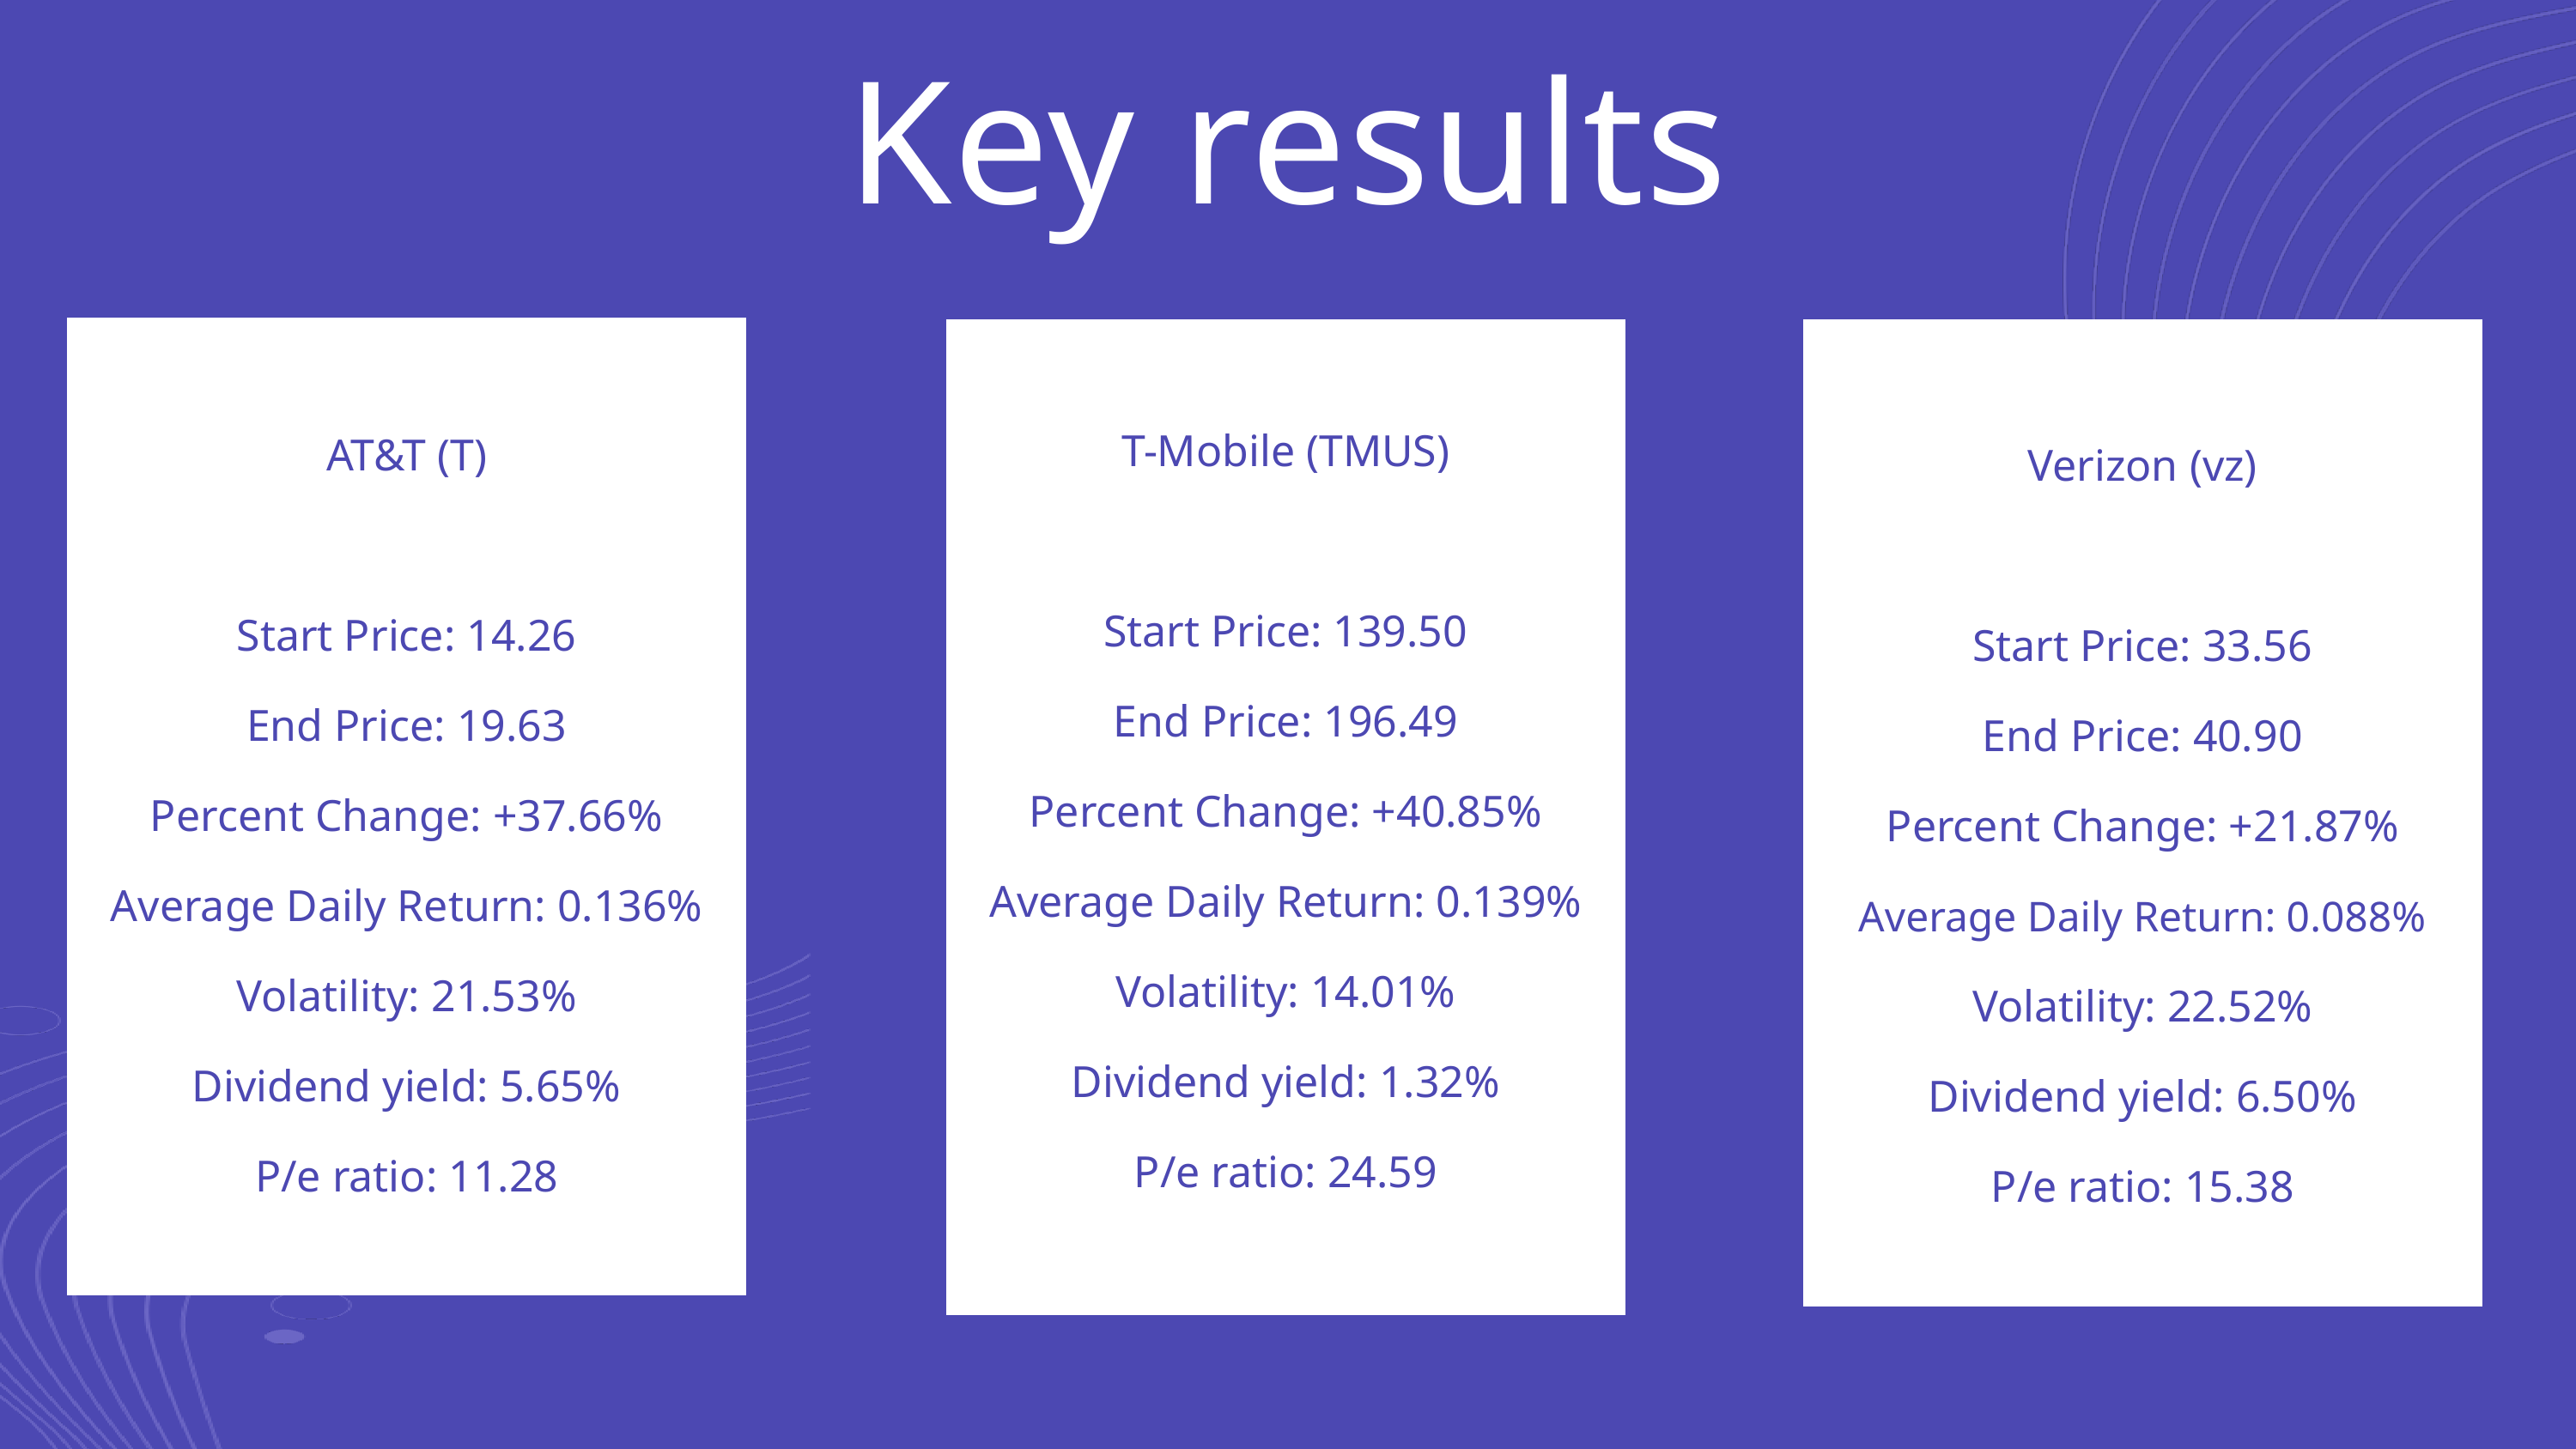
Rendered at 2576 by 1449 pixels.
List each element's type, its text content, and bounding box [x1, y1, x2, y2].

text_box Key results [405, 68, 2041, 239]
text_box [945, 319, 1625, 1352]
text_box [66, 306, 747, 1331]
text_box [1802, 318, 2482, 1366]
text_box [2041, 0, 2576, 1021]
text_box [0, 953, 811, 1449]
